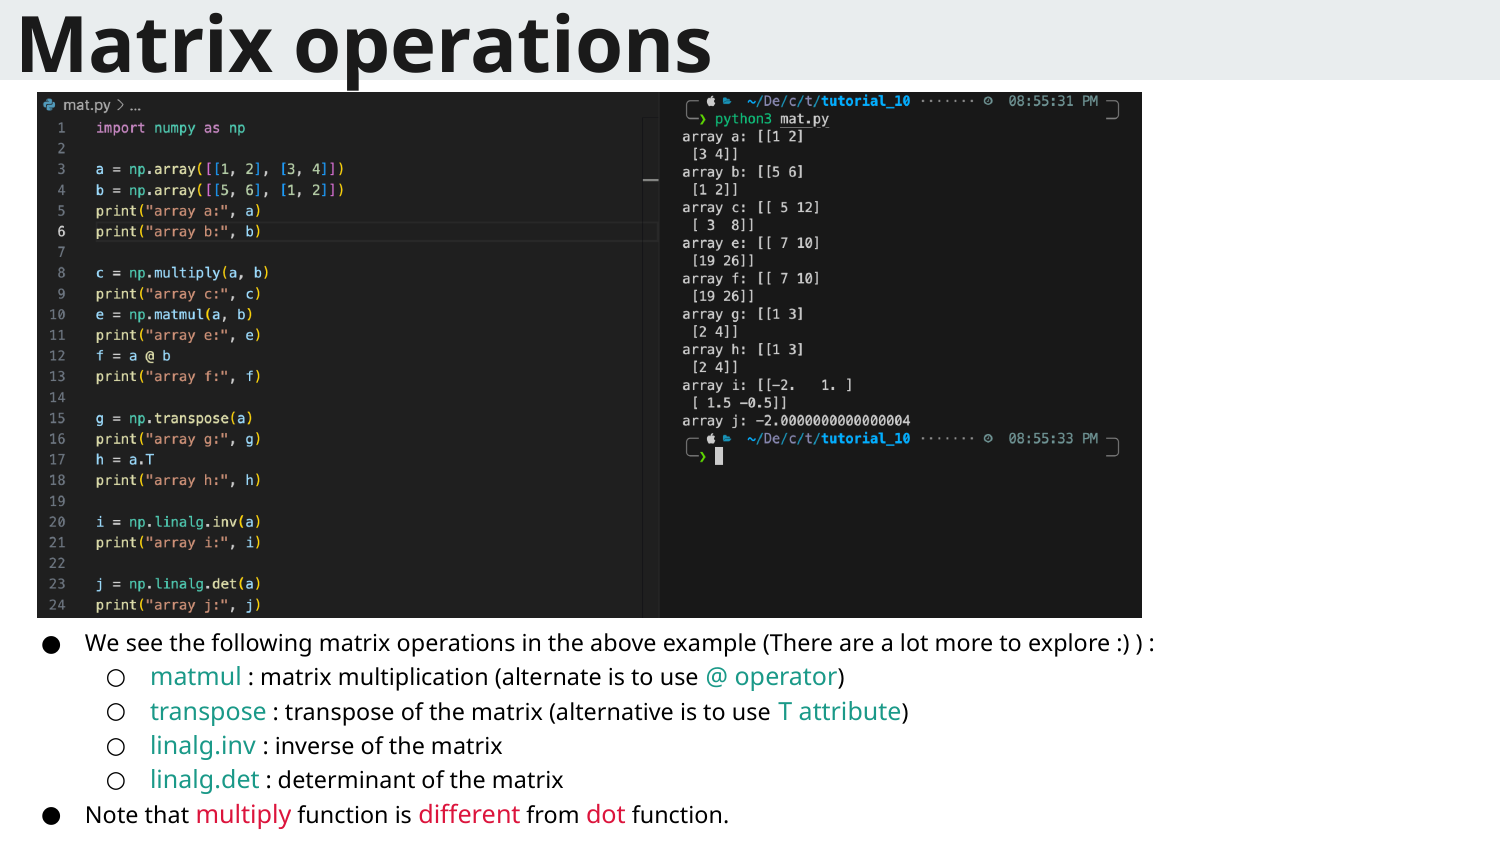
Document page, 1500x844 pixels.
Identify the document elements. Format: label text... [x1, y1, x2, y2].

list We see the following matrix operations in the above example (There are a lot more to explore :) ) : matmul : matrix multiplication (alternate is to use @ operator) transpose : transpose of the matrix (alternative is to use T attribute) linalg.inv : inverse of the matrix linalg.det : determinant of the matrix Note that multiply function is different from dot function. [5, 609, 1495, 844]
title Matrix operations [0, 0, 1262, 68]
picture [37, 92, 1142, 618]
